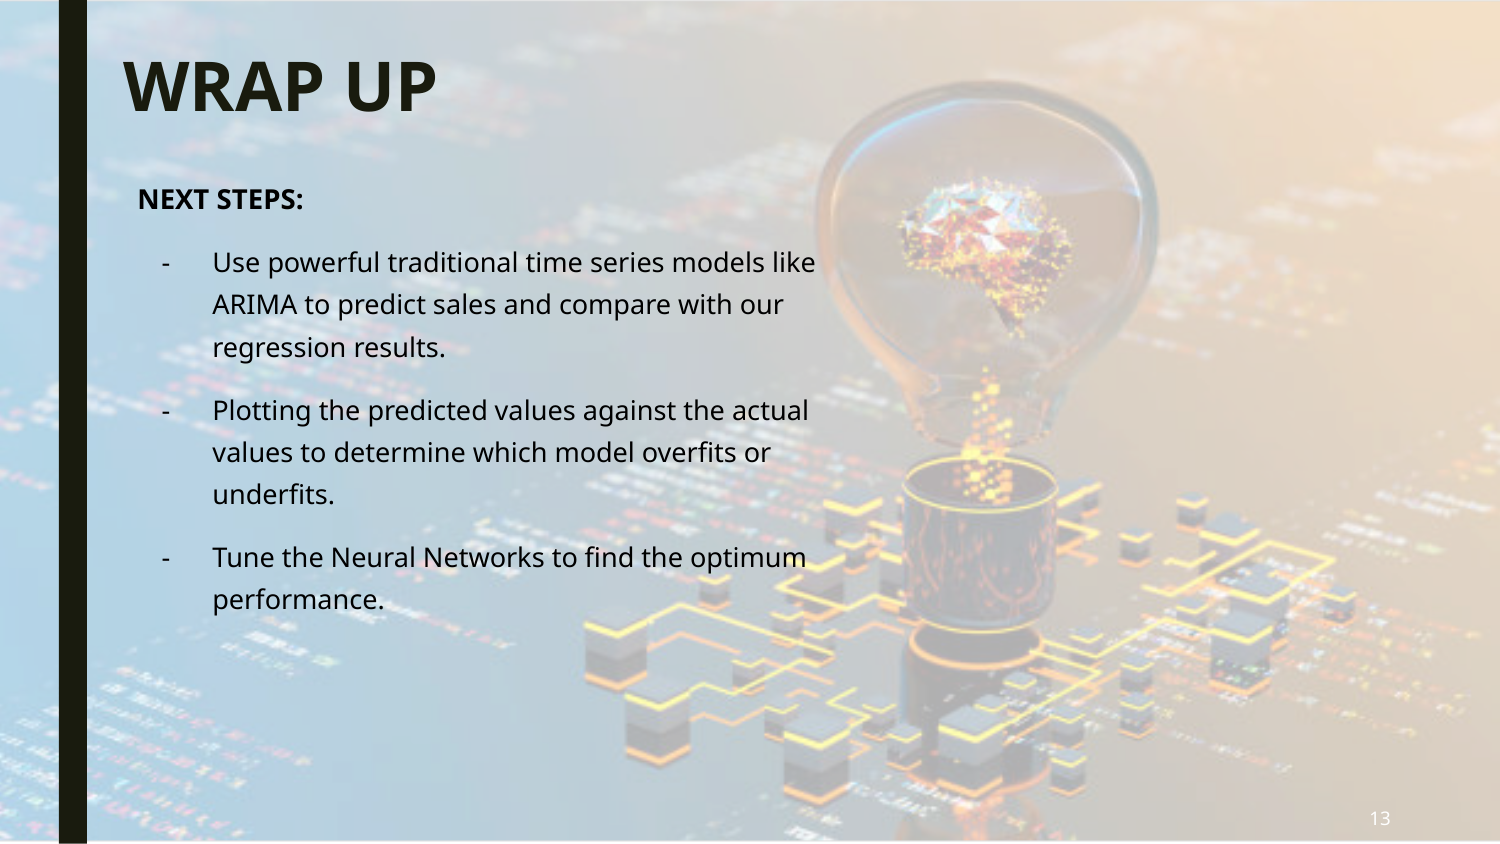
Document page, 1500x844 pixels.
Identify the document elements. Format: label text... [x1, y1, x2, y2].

slide_number 13 [1209, 793, 1406, 844]
title WRAP UP [108, 37, 1290, 167]
picture [0, 0, 58, 844]
picture [87, 0, 1500, 844]
text_box NEXT STEPS: Use powerful traditional time series models like ARIMA to predict sales and compare with our regression results. Plotting the predicted values against the actual values to determine which model overfits or underfits. Tune the Neural Networks to find the optimum performance. [122, 172, 895, 680]
